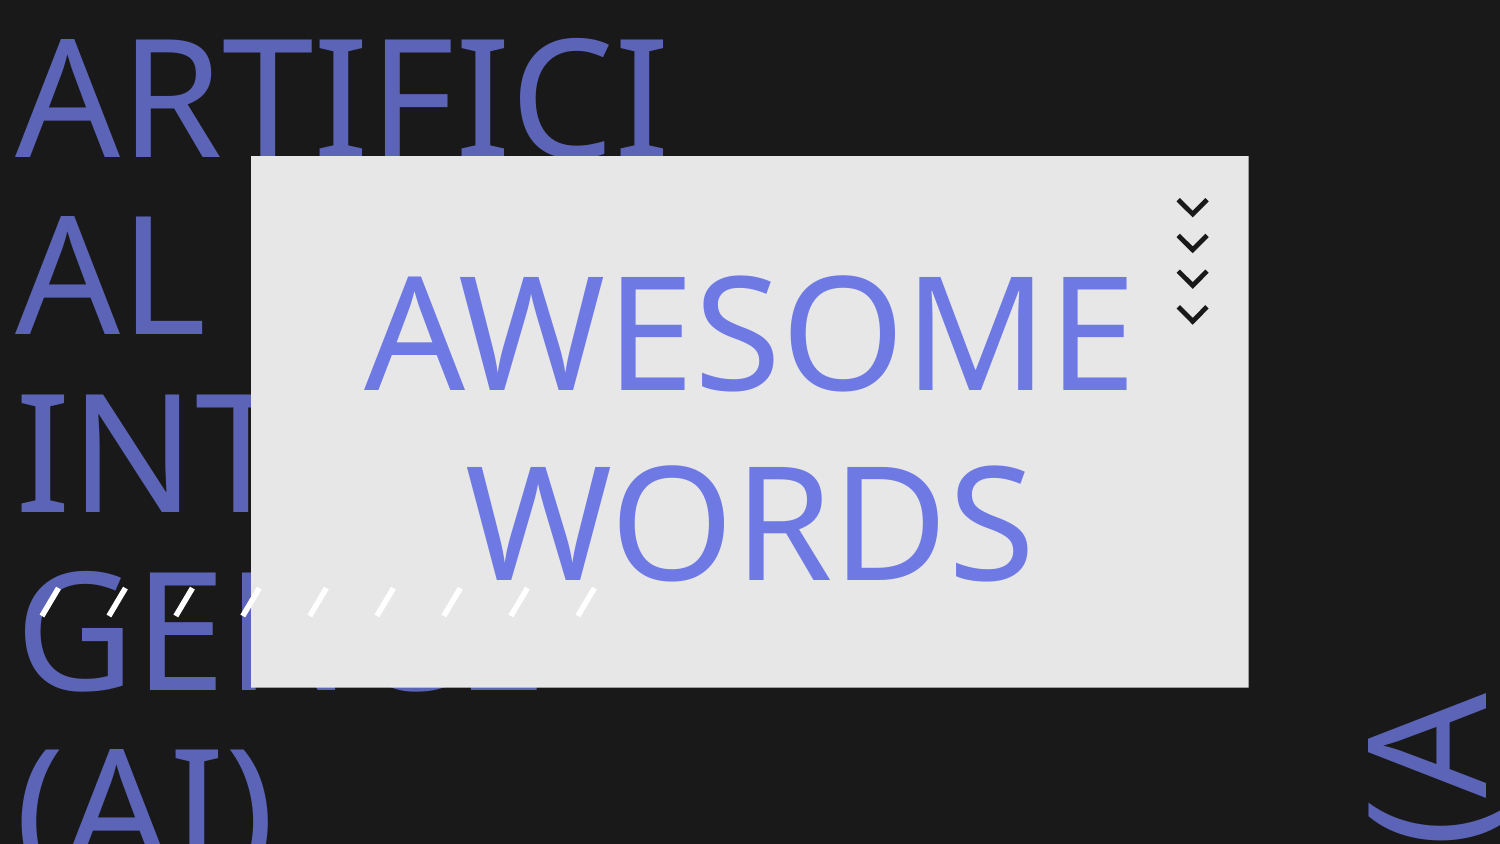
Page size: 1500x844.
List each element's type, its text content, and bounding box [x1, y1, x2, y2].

title AWESOME WORDS [293, 256, 1207, 587]
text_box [39, 586, 598, 618]
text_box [1128, 244, 1257, 278]
